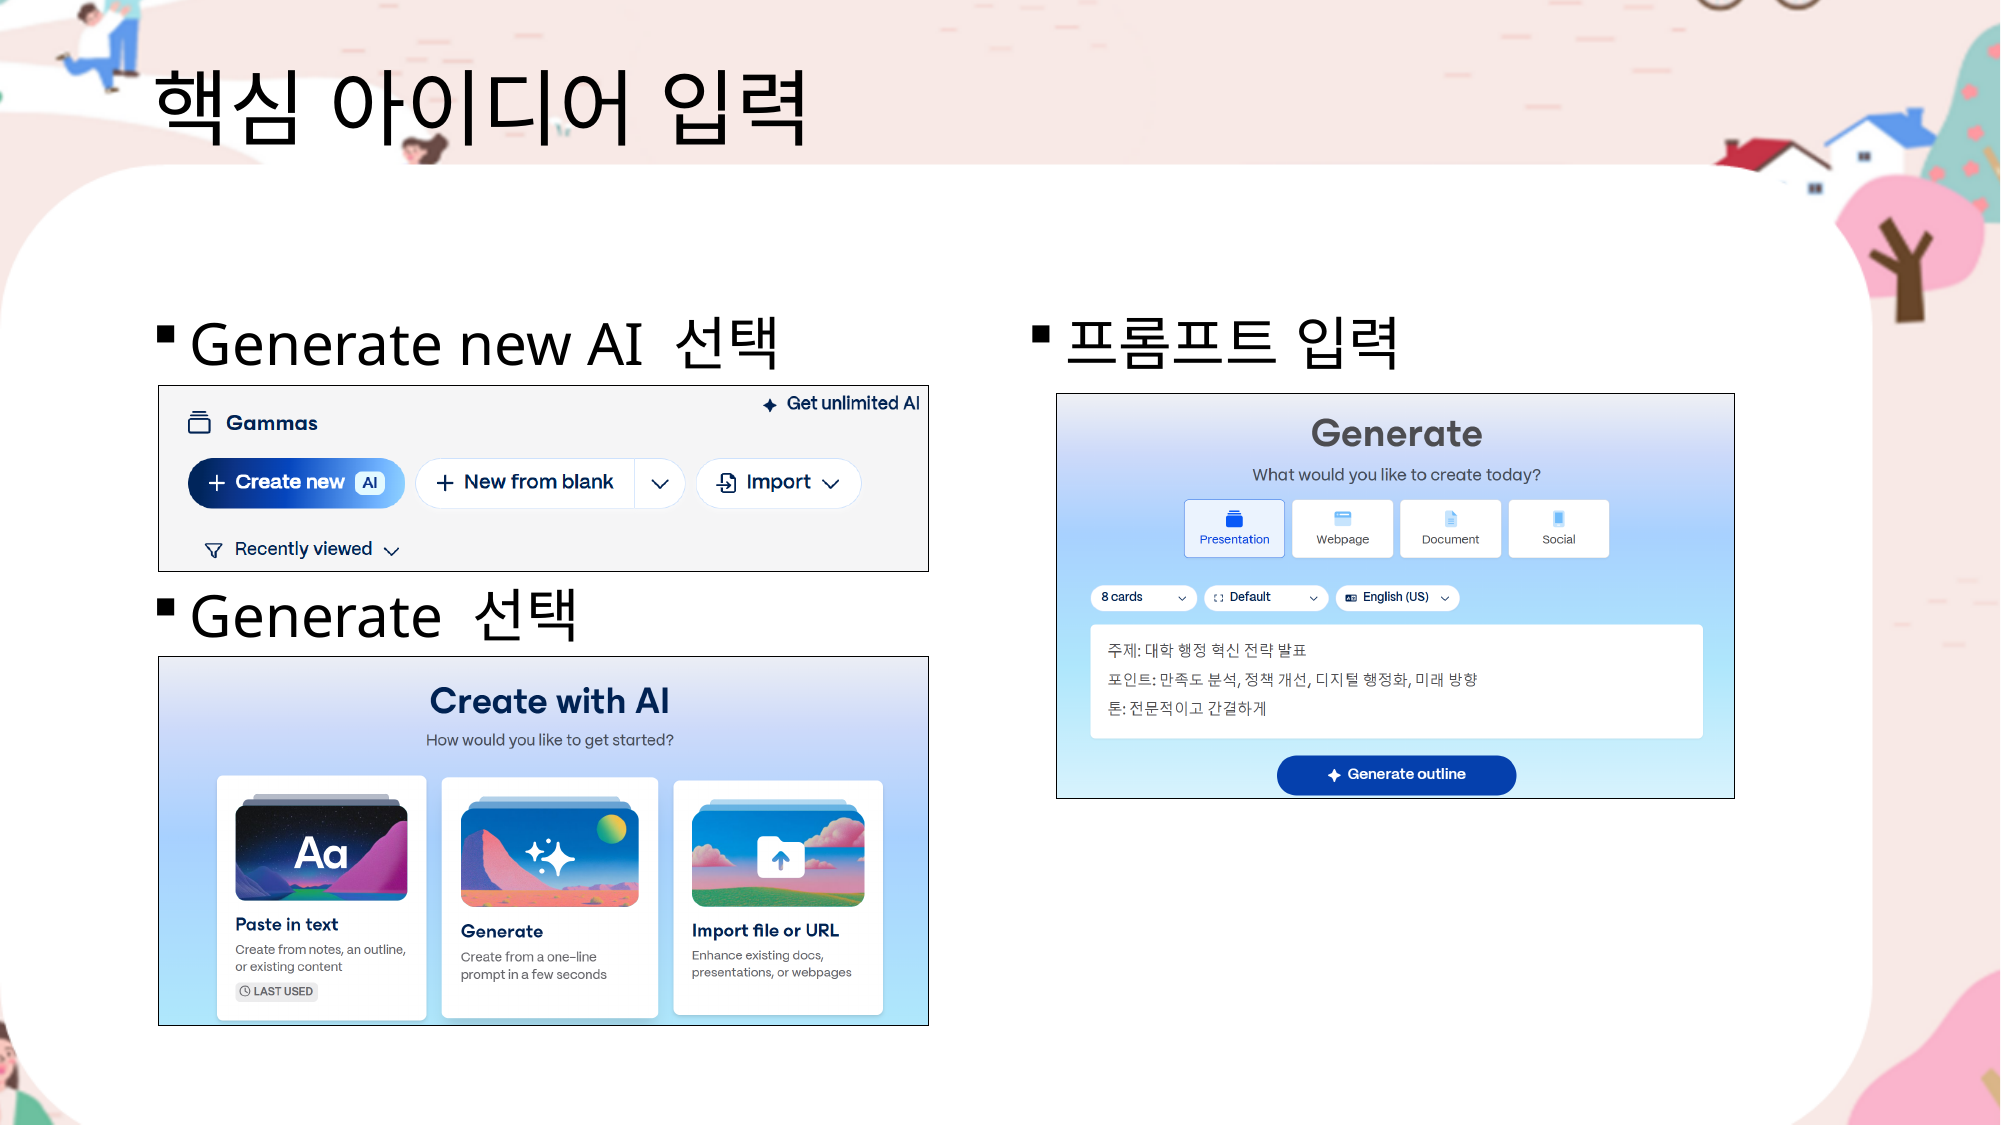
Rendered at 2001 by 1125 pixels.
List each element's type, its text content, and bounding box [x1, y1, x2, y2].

title 핵심 아이디어 입력 [137, 59, 1863, 165]
list Generate new AI 선택 Generate 선택 [137, 299, 988, 1014]
picture [0, 0, 2001, 1125]
list 프롬프트 입력 [1012, 299, 1863, 1014]
